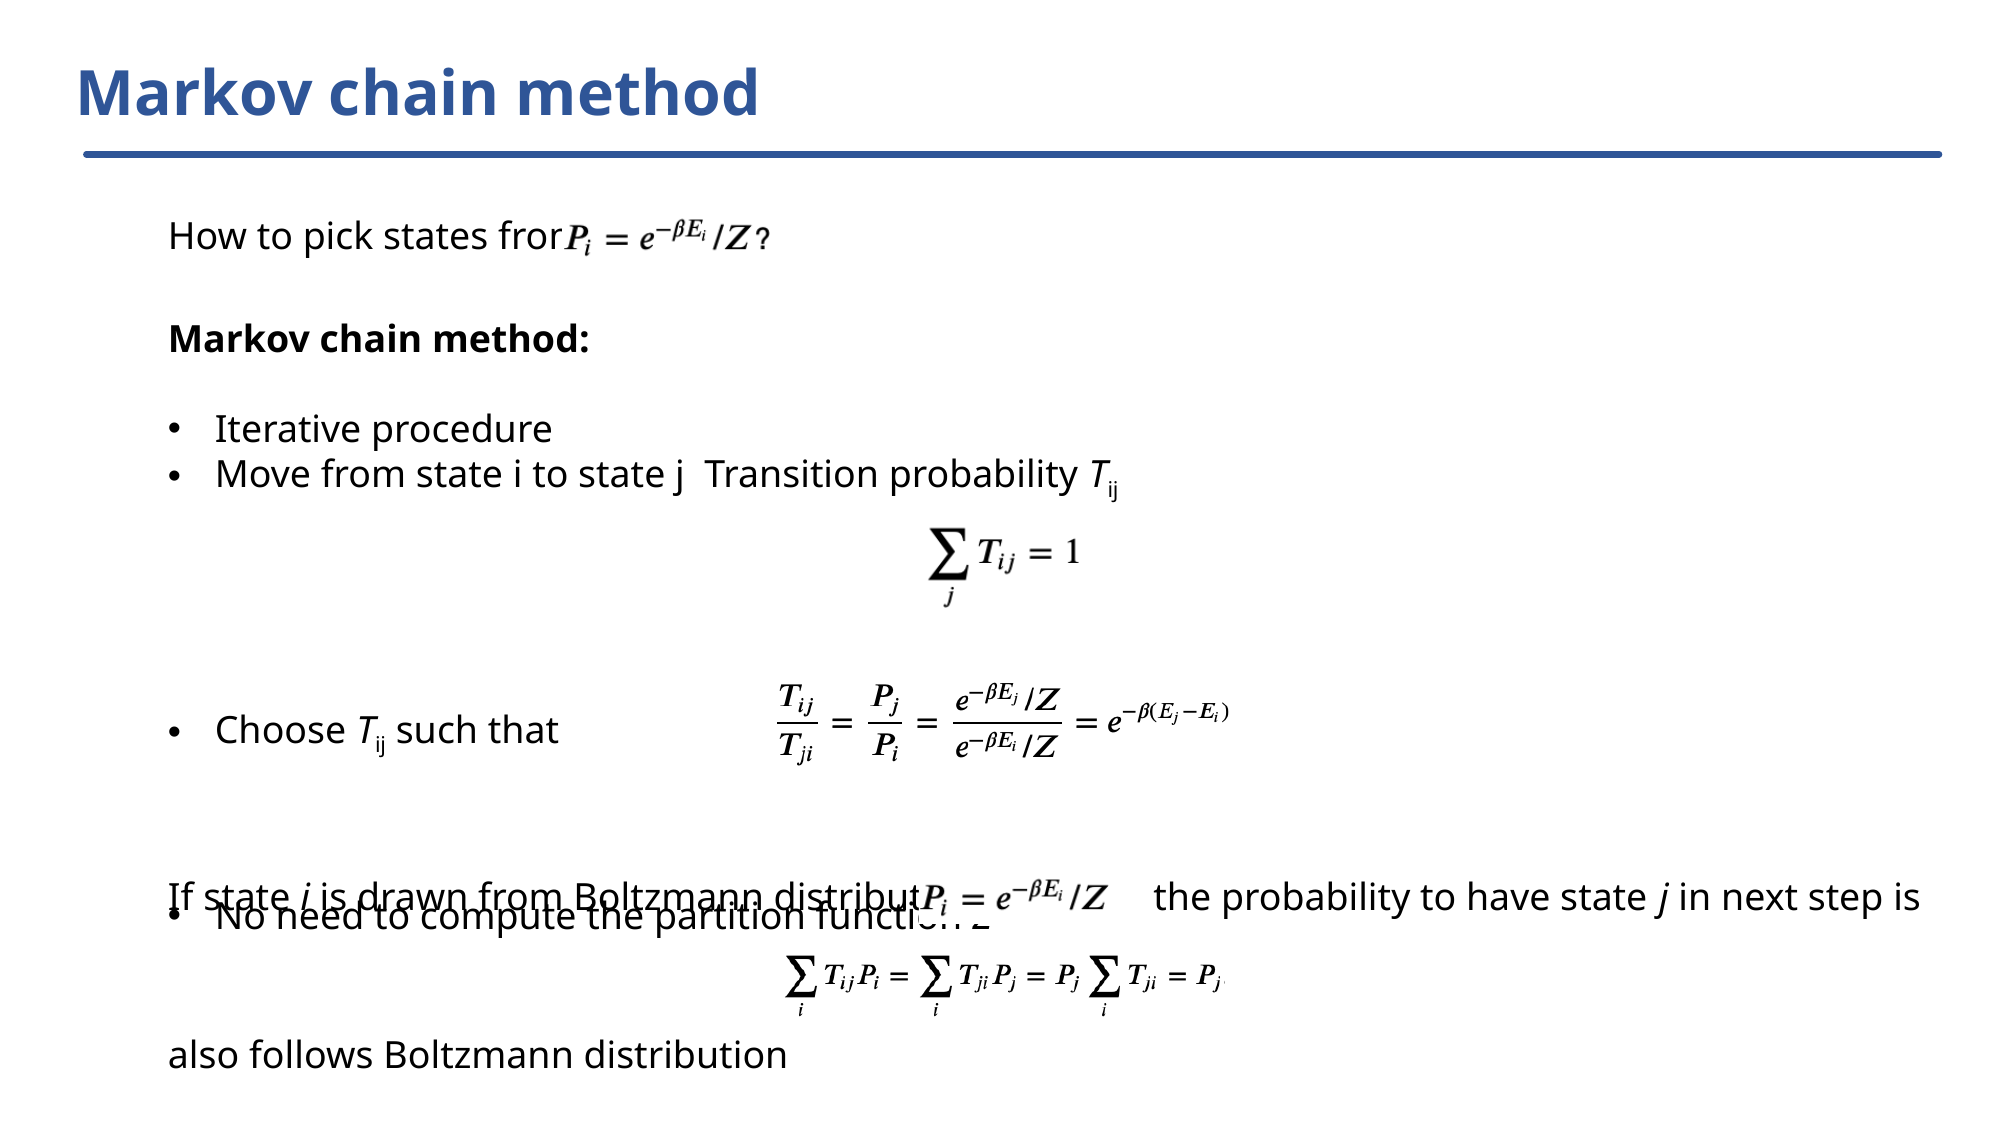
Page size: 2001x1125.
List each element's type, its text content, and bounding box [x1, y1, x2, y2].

picture [775, 943, 1225, 1024]
title Markov chain method [60, 0, 1940, 192]
picture [561, 209, 773, 264]
picture [771, 673, 1229, 770]
text_box If state i is drawn from Boltzmann distribution the probability to have state j in next step is [153, 865, 1940, 926]
picture [918, 869, 1109, 925]
picture [918, 513, 1082, 614]
text_box also follows Boltzmann distribution [153, 1023, 1940, 1084]
text_box How to pick states from [153, 204, 1940, 265]
